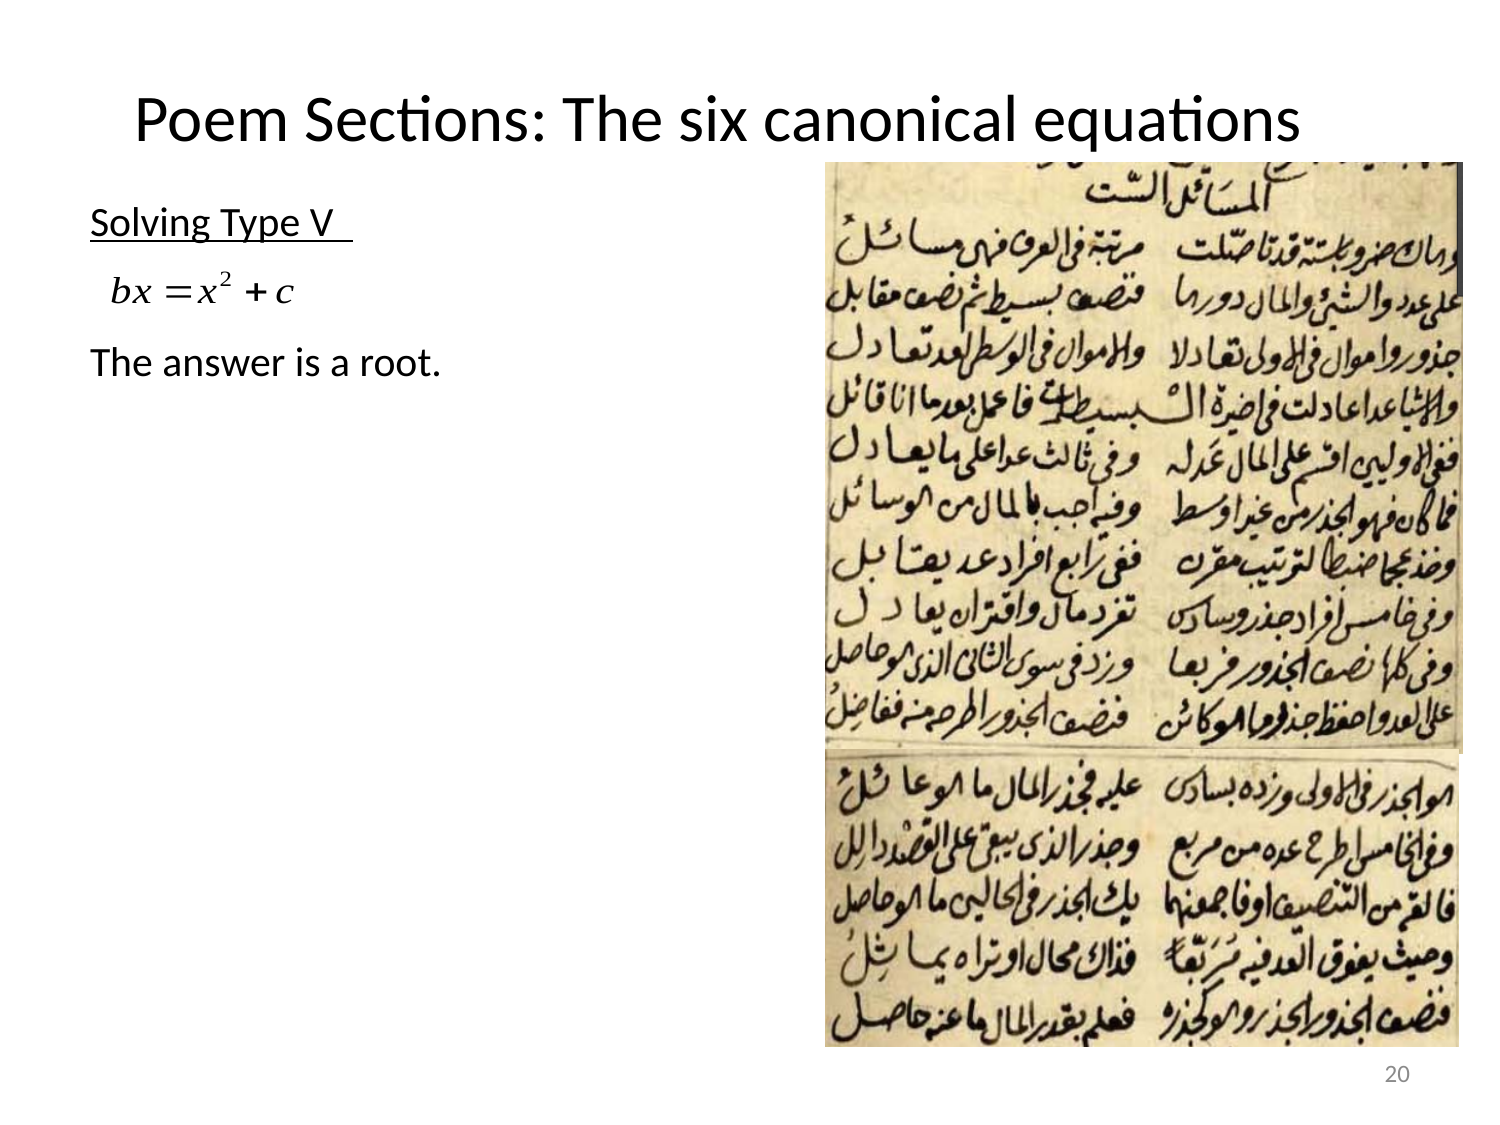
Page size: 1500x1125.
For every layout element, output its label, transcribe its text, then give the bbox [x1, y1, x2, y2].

title Poem Sections: The six canonical equations [75, 37, 1363, 163]
slide_number 20 [1074, 1055, 1425, 1103]
picture [824, 162, 1463, 755]
list Solving Type V The answer is a root. [75, 187, 813, 1050]
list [824, 749, 1460, 1047]
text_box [104, 262, 304, 313]
